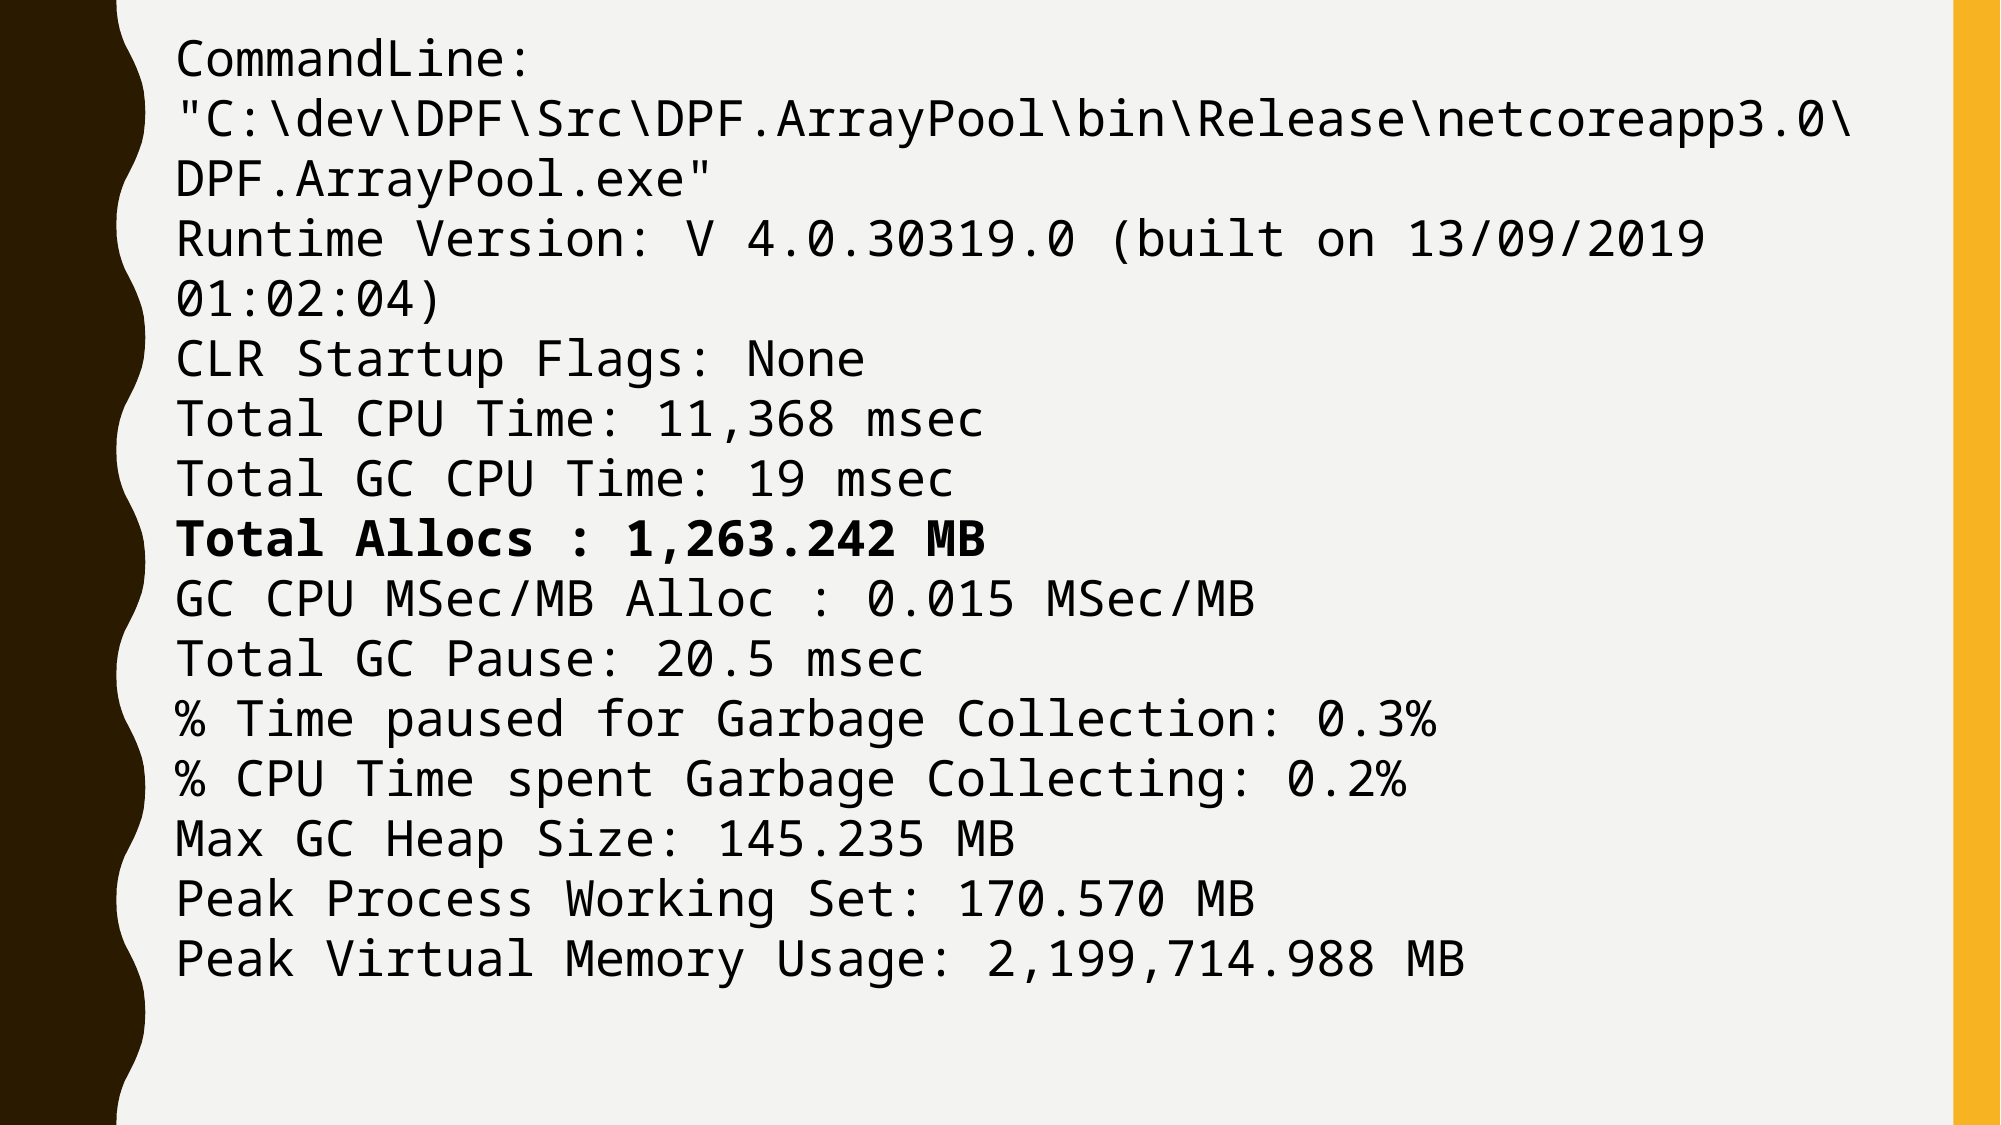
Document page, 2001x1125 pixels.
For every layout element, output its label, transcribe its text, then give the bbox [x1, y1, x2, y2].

list CommandLine: "C:\dev\DPF\Src\DPF.ArrayPool\bin\Release\netcoreapp3.0\DPF.ArrayPool.exe" Runtime Version: V 4.0.30319.0 (built on 13/09/2019 01:02:04) CLR Startup Flags: None Total CPU Time: 11,368 msec Total GC CPU Time: 19 msec Total Allocs : 1,263.242 MB GC CPU MSec/MB Alloc : 0.015 MSec/MB Total GC Pause: 20.5 msec % Time paused for Garbage Collection: 0.3% % CPU Time spent Garbage Collecting: 0.2% Max GC Heap Size: 145.235 MB Peak Process Working Set: 170.570 MB Peak Virtual Memory Usage: 2,199,714.988 MB [160, 18, 1958, 994]
